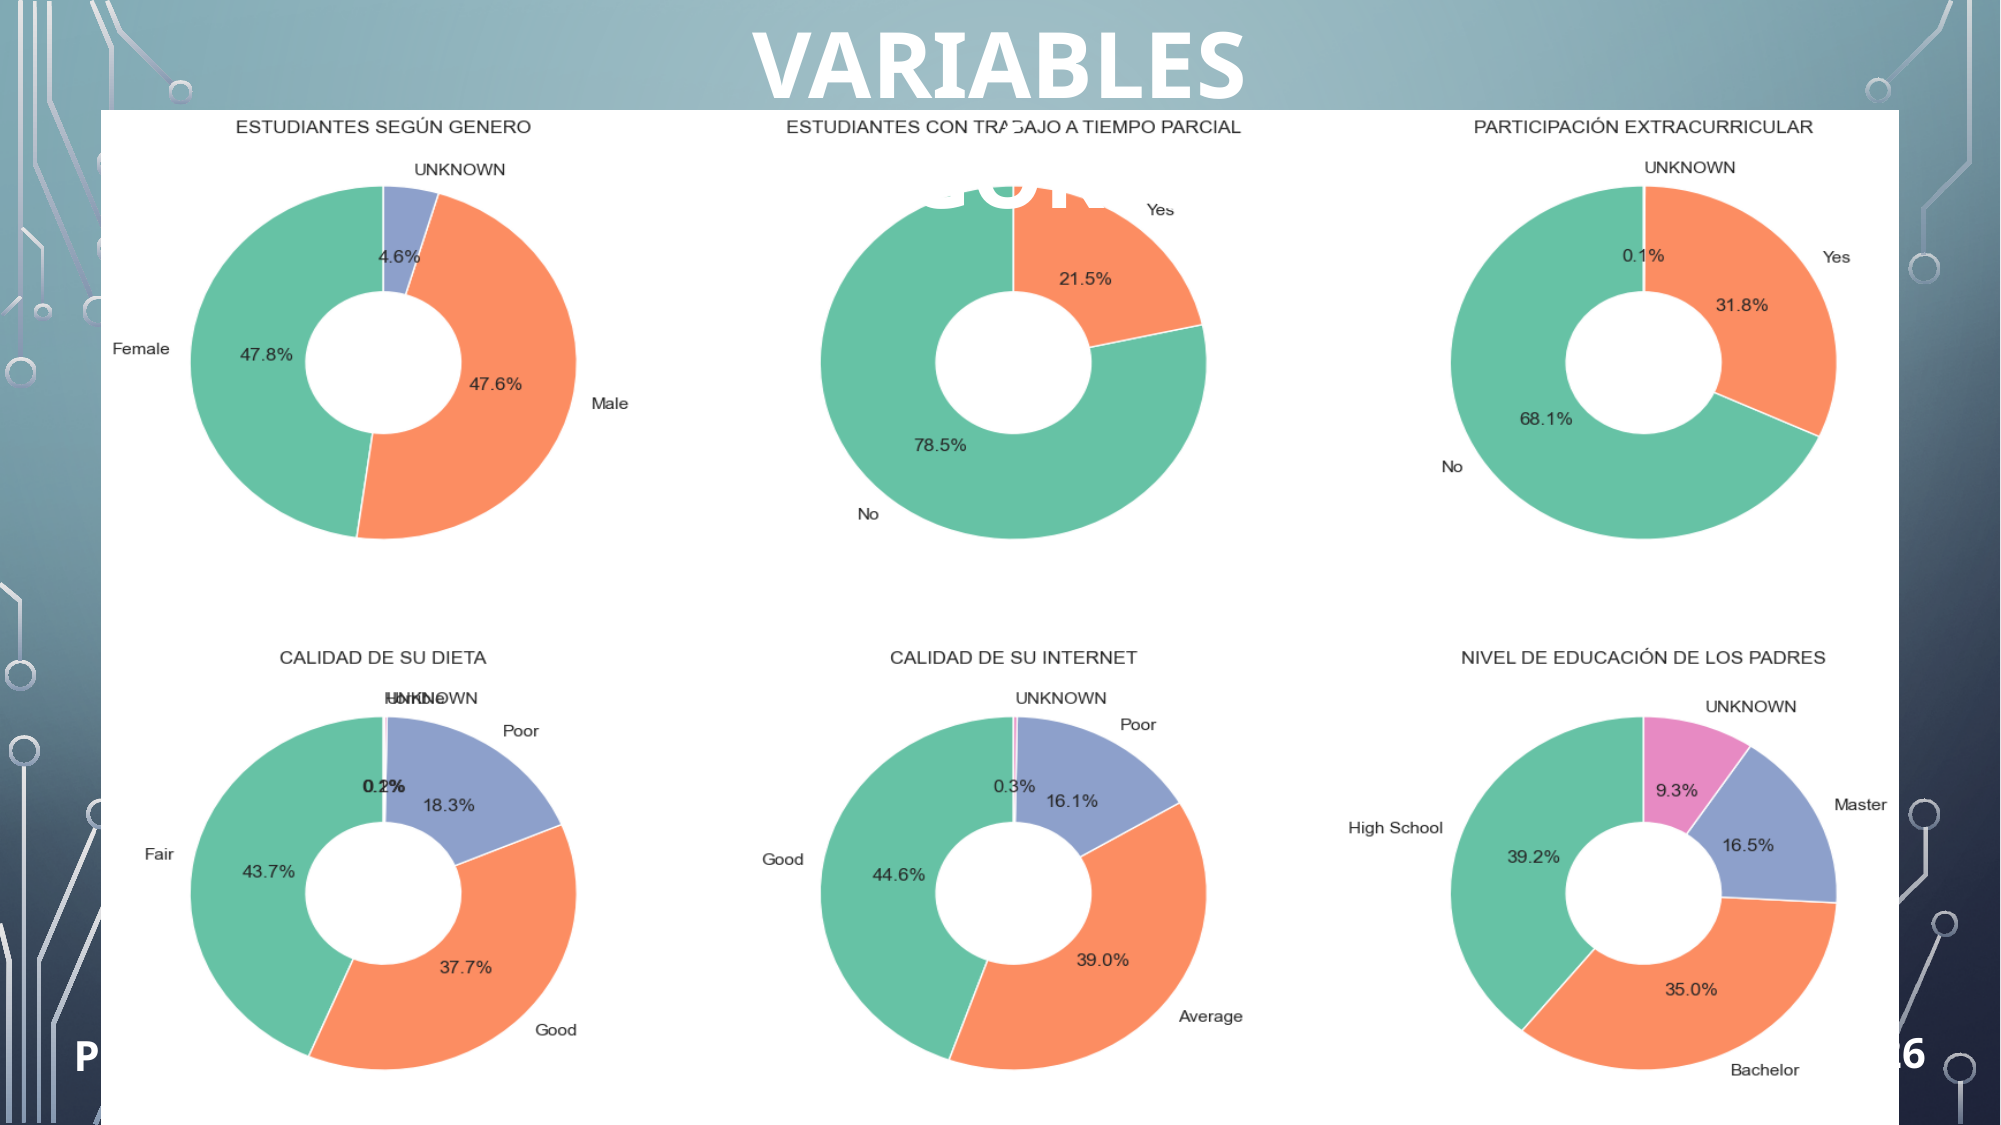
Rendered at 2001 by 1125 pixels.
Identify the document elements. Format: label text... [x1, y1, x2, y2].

footer Peru Ornosa - Python (Proyecto Final) [58, 1025, 100, 1085]
picture [100, 110, 1900, 1125]
slide_number 11-Nov-25 [1900, 1025, 1942, 1085]
text_box VARIABLES CATEGÓRICAS [499, 0, 1501, 110]
